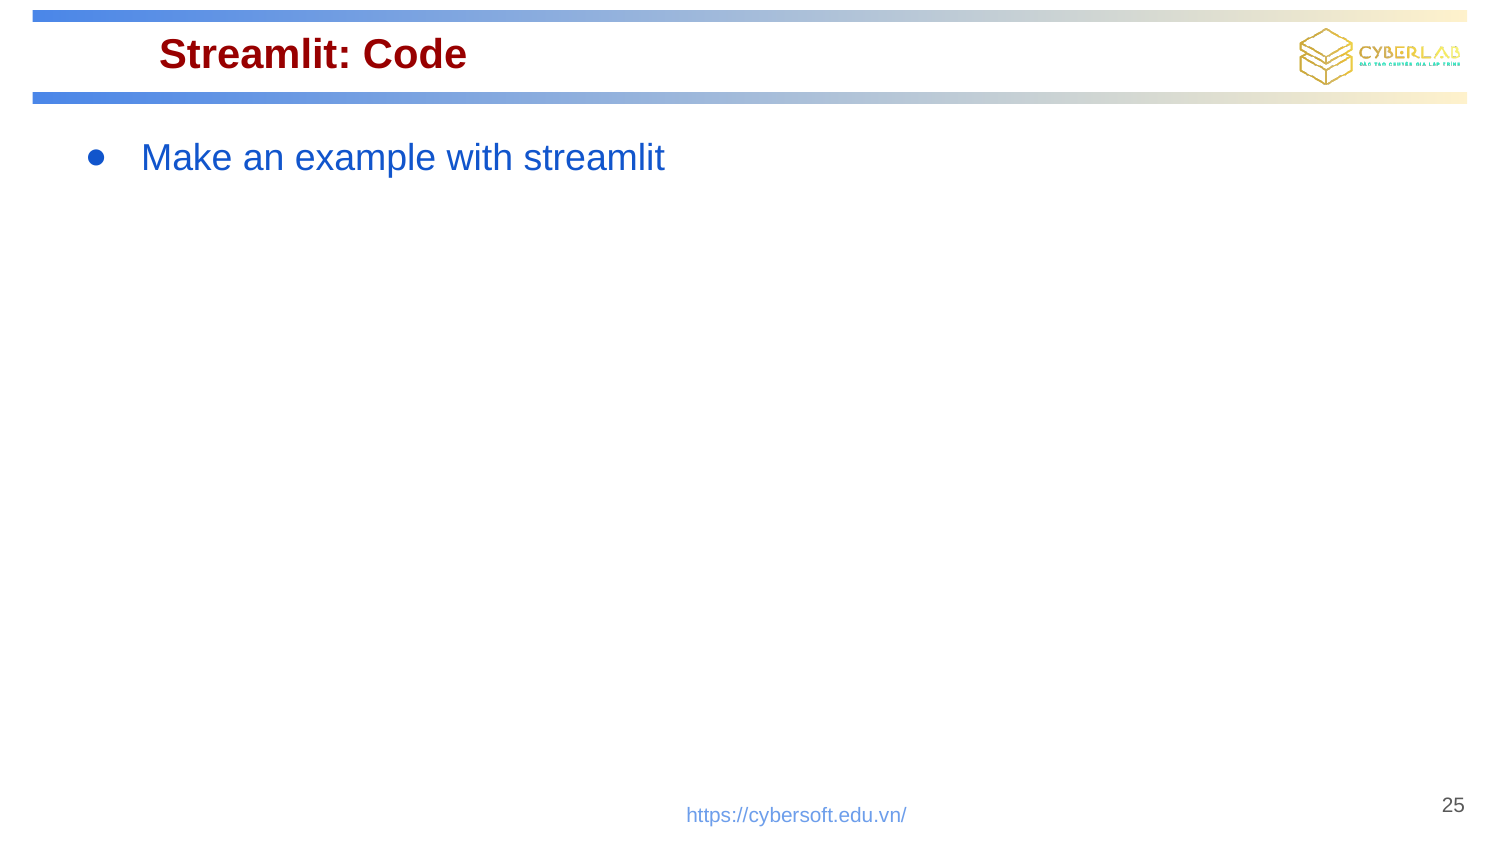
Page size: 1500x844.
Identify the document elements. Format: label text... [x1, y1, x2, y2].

slide_number 25 [1389, 782, 1480, 830]
picture [1449, 28, 1468, 85]
list Make an example with streamlit [51, 111, 1449, 762]
title Streamlit: Code [144, 12, 1449, 93]
